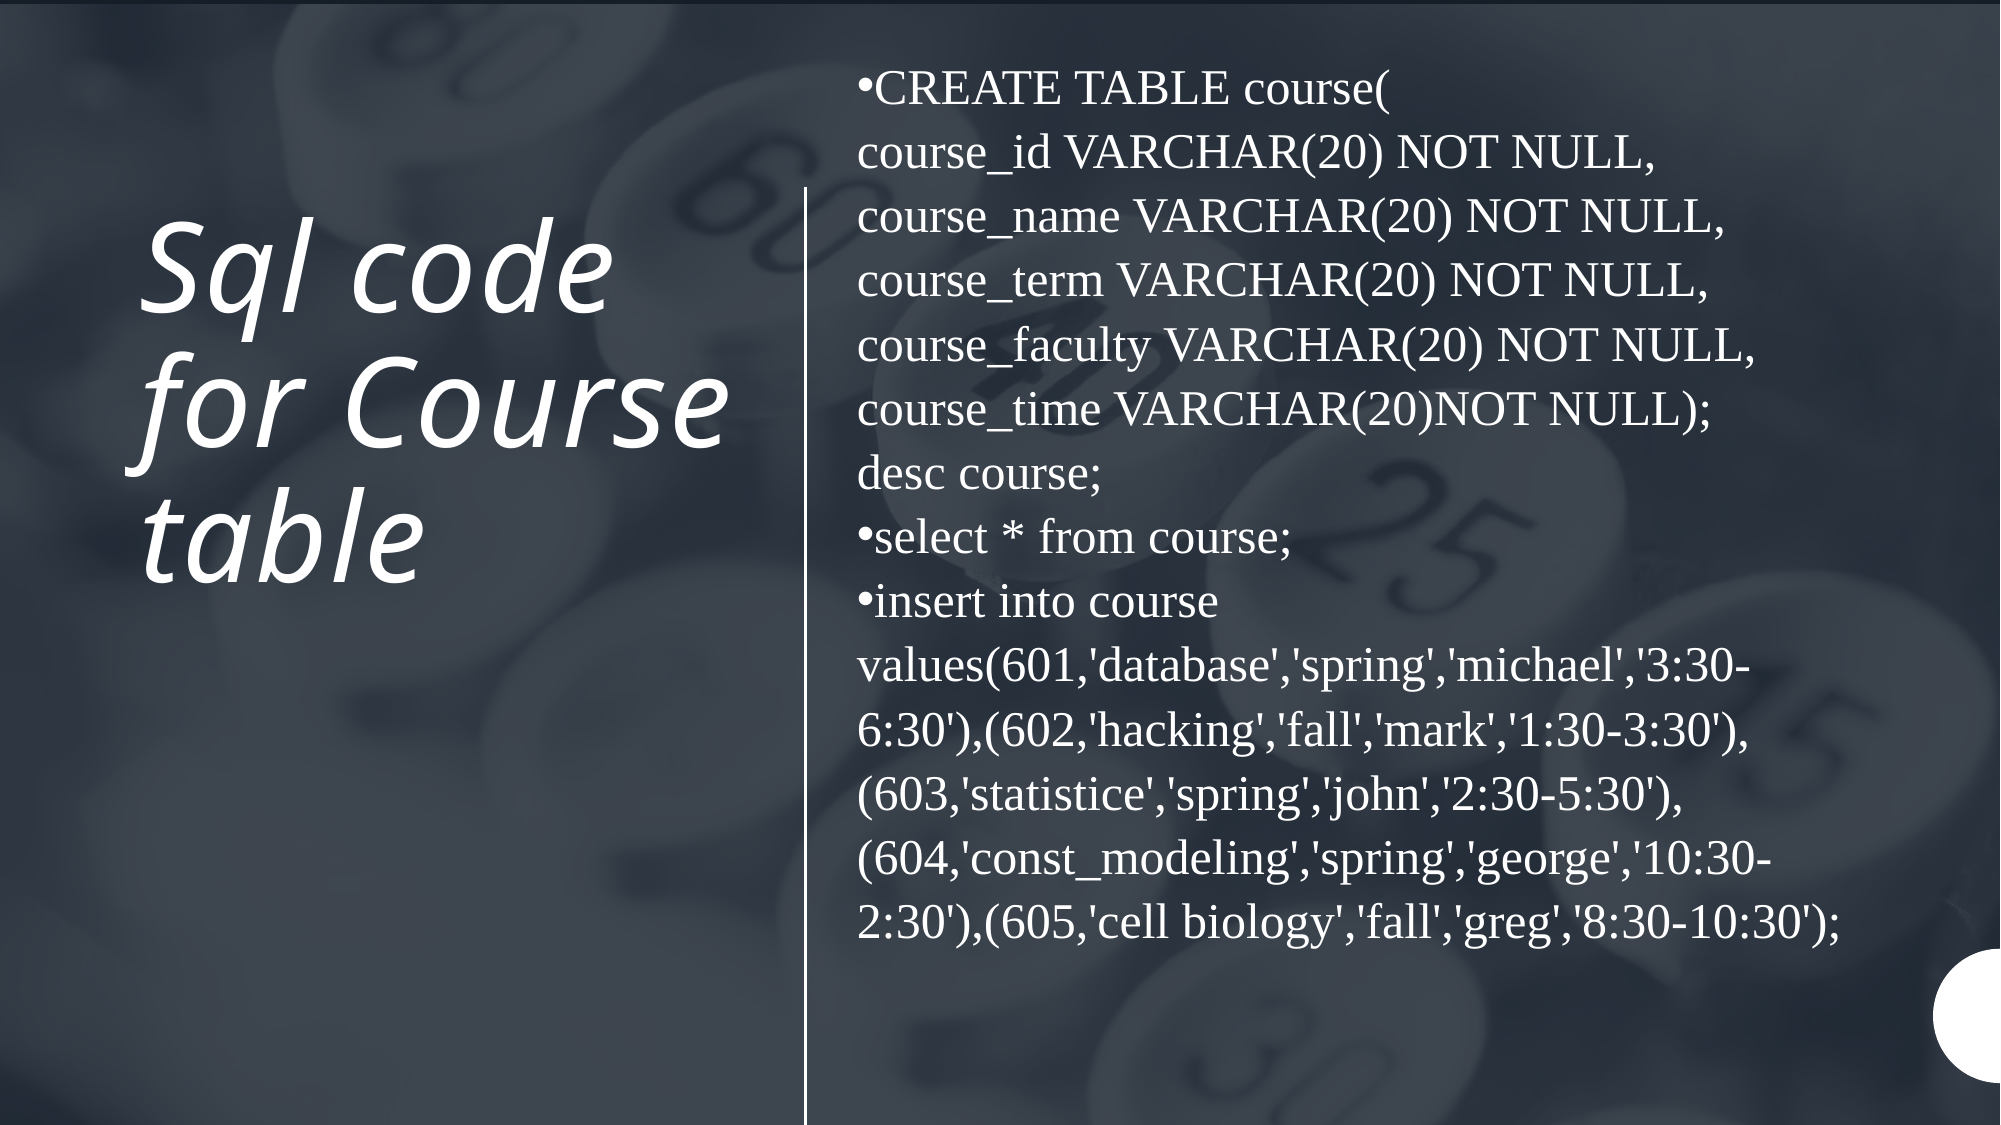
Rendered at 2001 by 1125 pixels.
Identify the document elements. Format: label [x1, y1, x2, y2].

text_box [0, 0, 2000, 4]
picture [0, 4, 2000, 1125]
